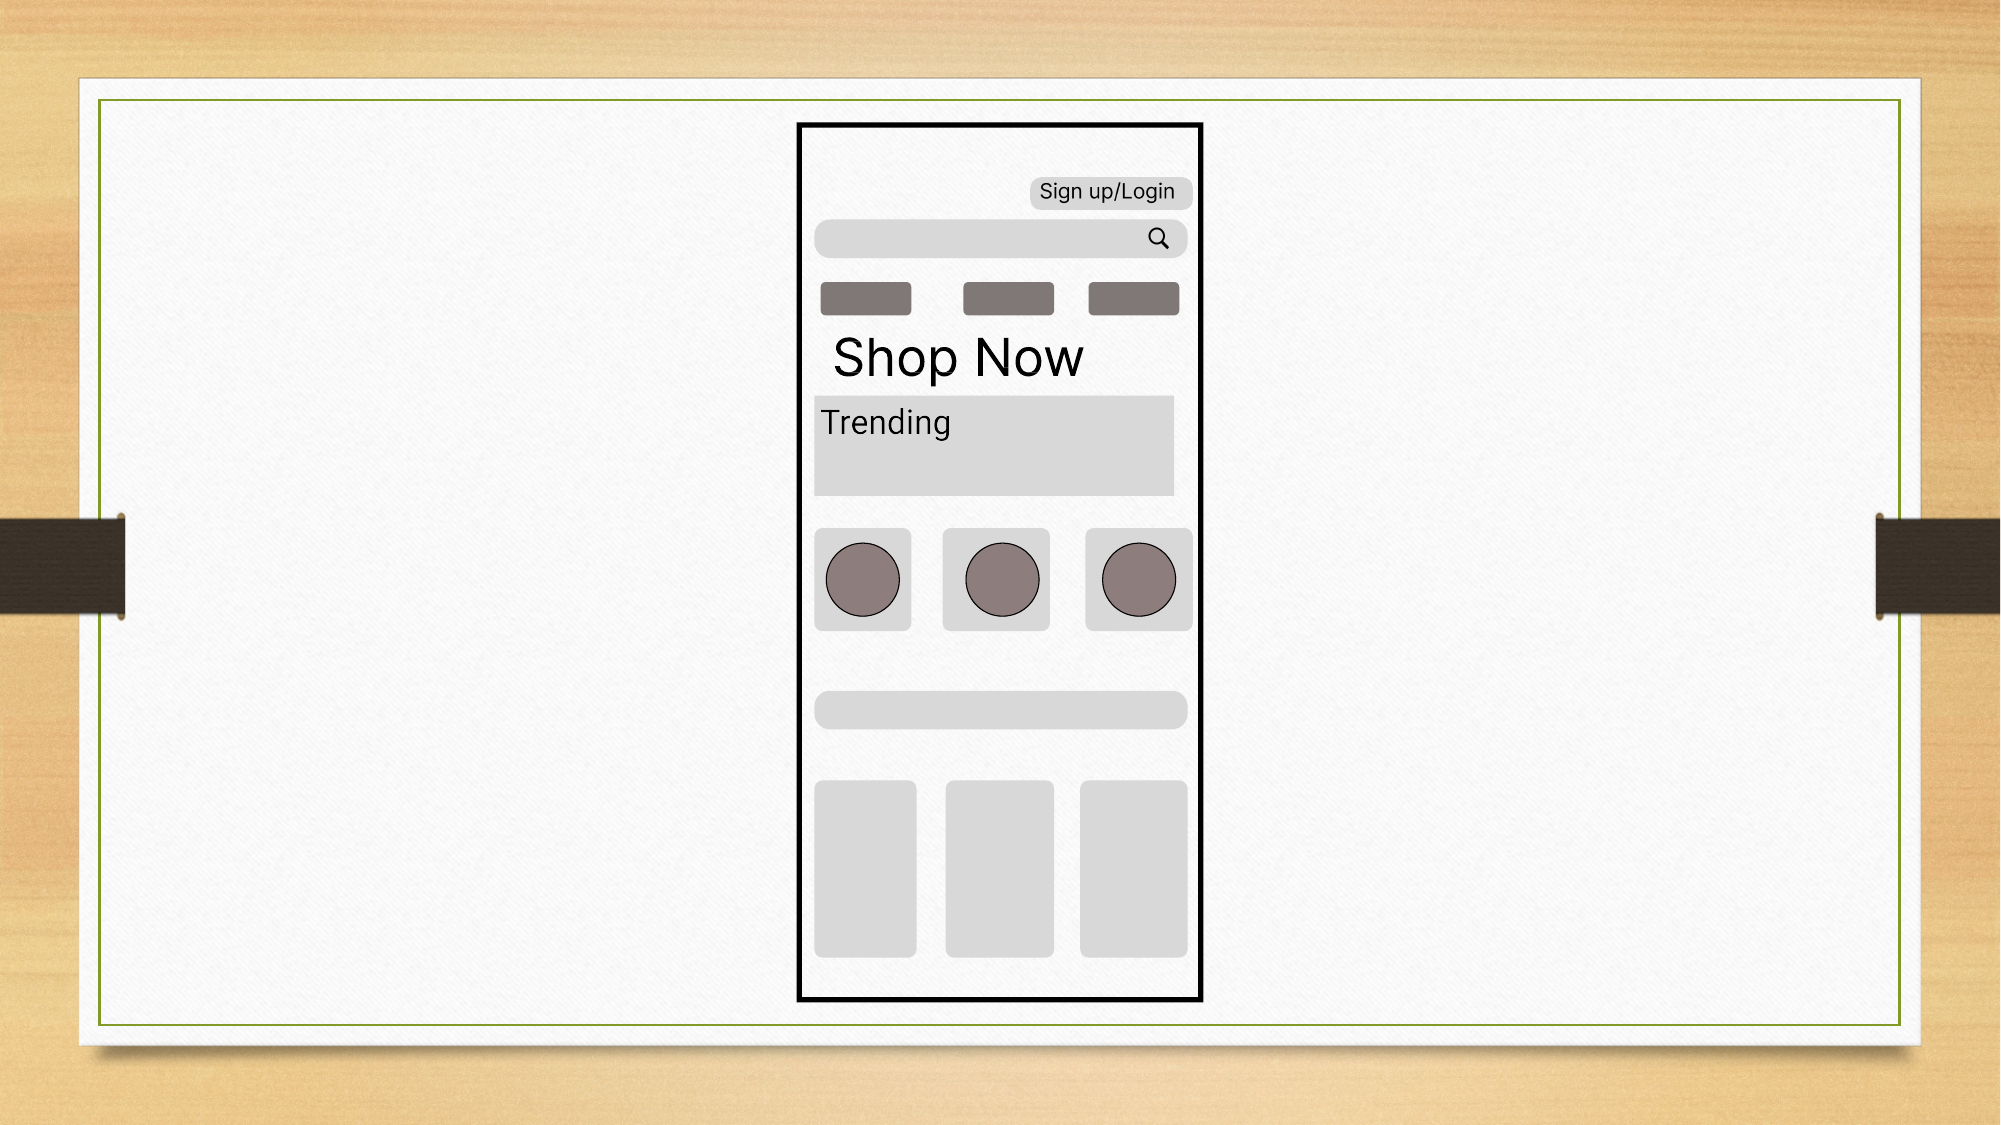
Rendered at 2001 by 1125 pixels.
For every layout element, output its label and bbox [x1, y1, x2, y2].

text_box [931, 347, 957, 387]
text_box [963, 282, 1055, 316]
text_box [814, 780, 917, 958]
text_box [1044, 347, 1084, 376]
text_box [814, 690, 1188, 730]
text_box [814, 219, 1188, 259]
picture [0, 0, 2001, 1125]
text_box [1085, 527, 1194, 632]
text_box [869, 337, 893, 376]
text_box [942, 527, 1051, 632]
text_box [796, 122, 1204, 1003]
text_box [898, 347, 925, 377]
text_box [1015, 347, 1042, 377]
text_box [978, 337, 1009, 376]
text_box [814, 395, 1175, 496]
text_box [820, 282, 912, 316]
text_box [835, 337, 863, 377]
text_box [1088, 282, 1180, 316]
text_box [1080, 780, 1188, 958]
text_box [814, 527, 912, 632]
text_box [945, 780, 1055, 958]
